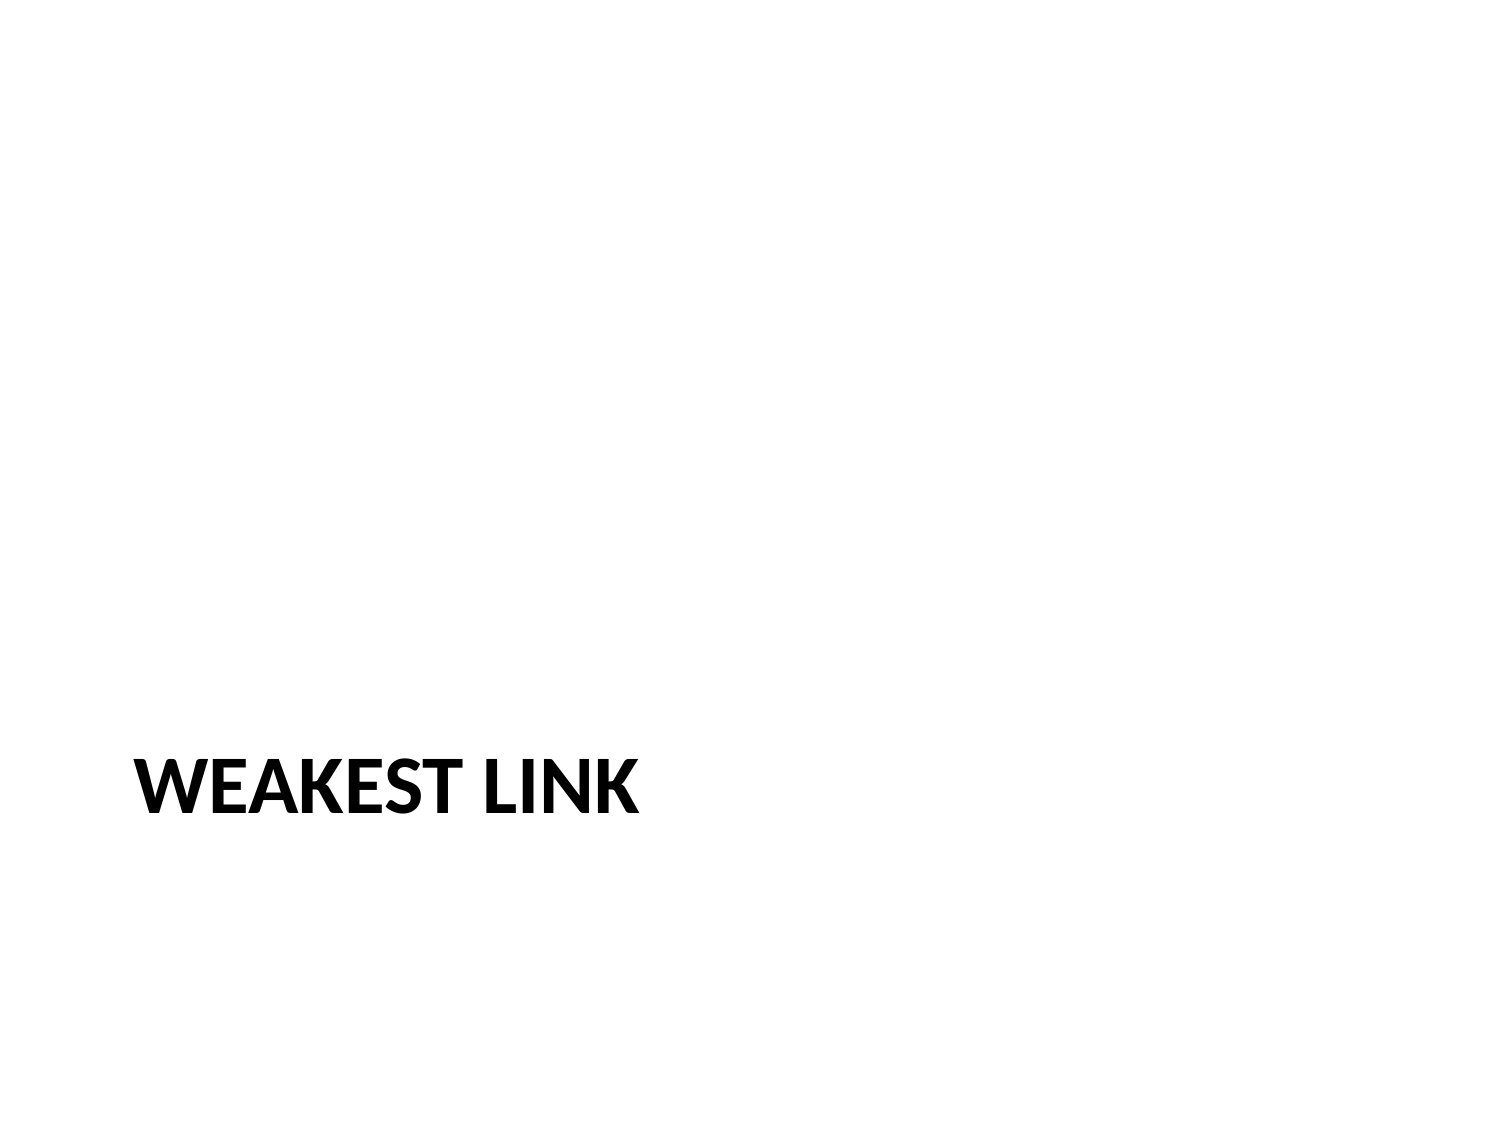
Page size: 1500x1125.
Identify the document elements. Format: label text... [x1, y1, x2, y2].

title Weakest Link [118, 722, 1394, 947]
